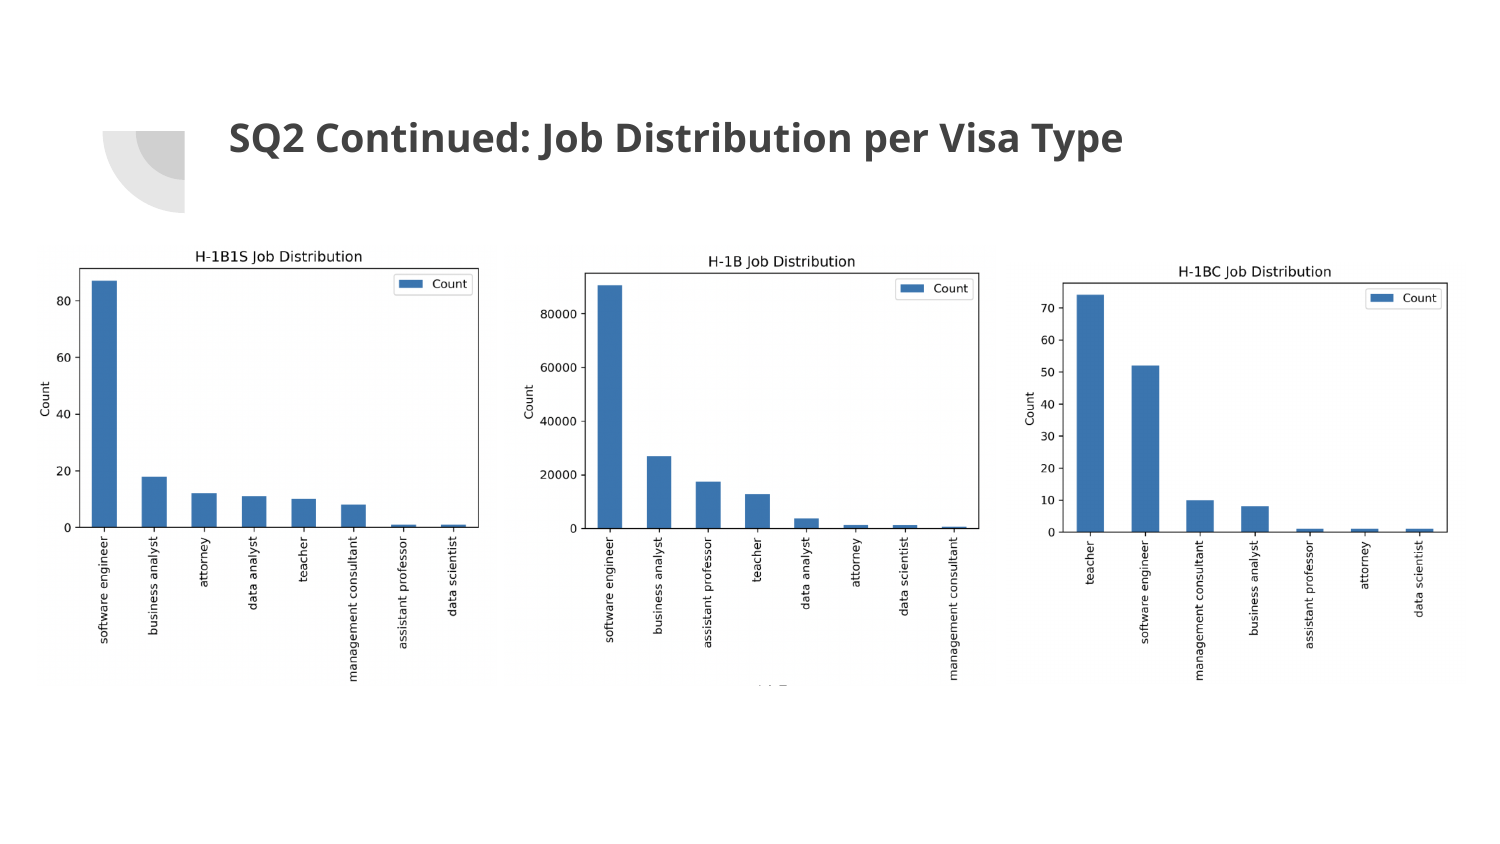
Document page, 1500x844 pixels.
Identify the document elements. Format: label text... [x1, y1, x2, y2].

title SQ2 Continued: Job Distribution per Visa Type [213, 98, 1368, 263]
picture [37, 245, 498, 686]
picture [504, 245, 996, 686]
picture [1005, 261, 1466, 685]
